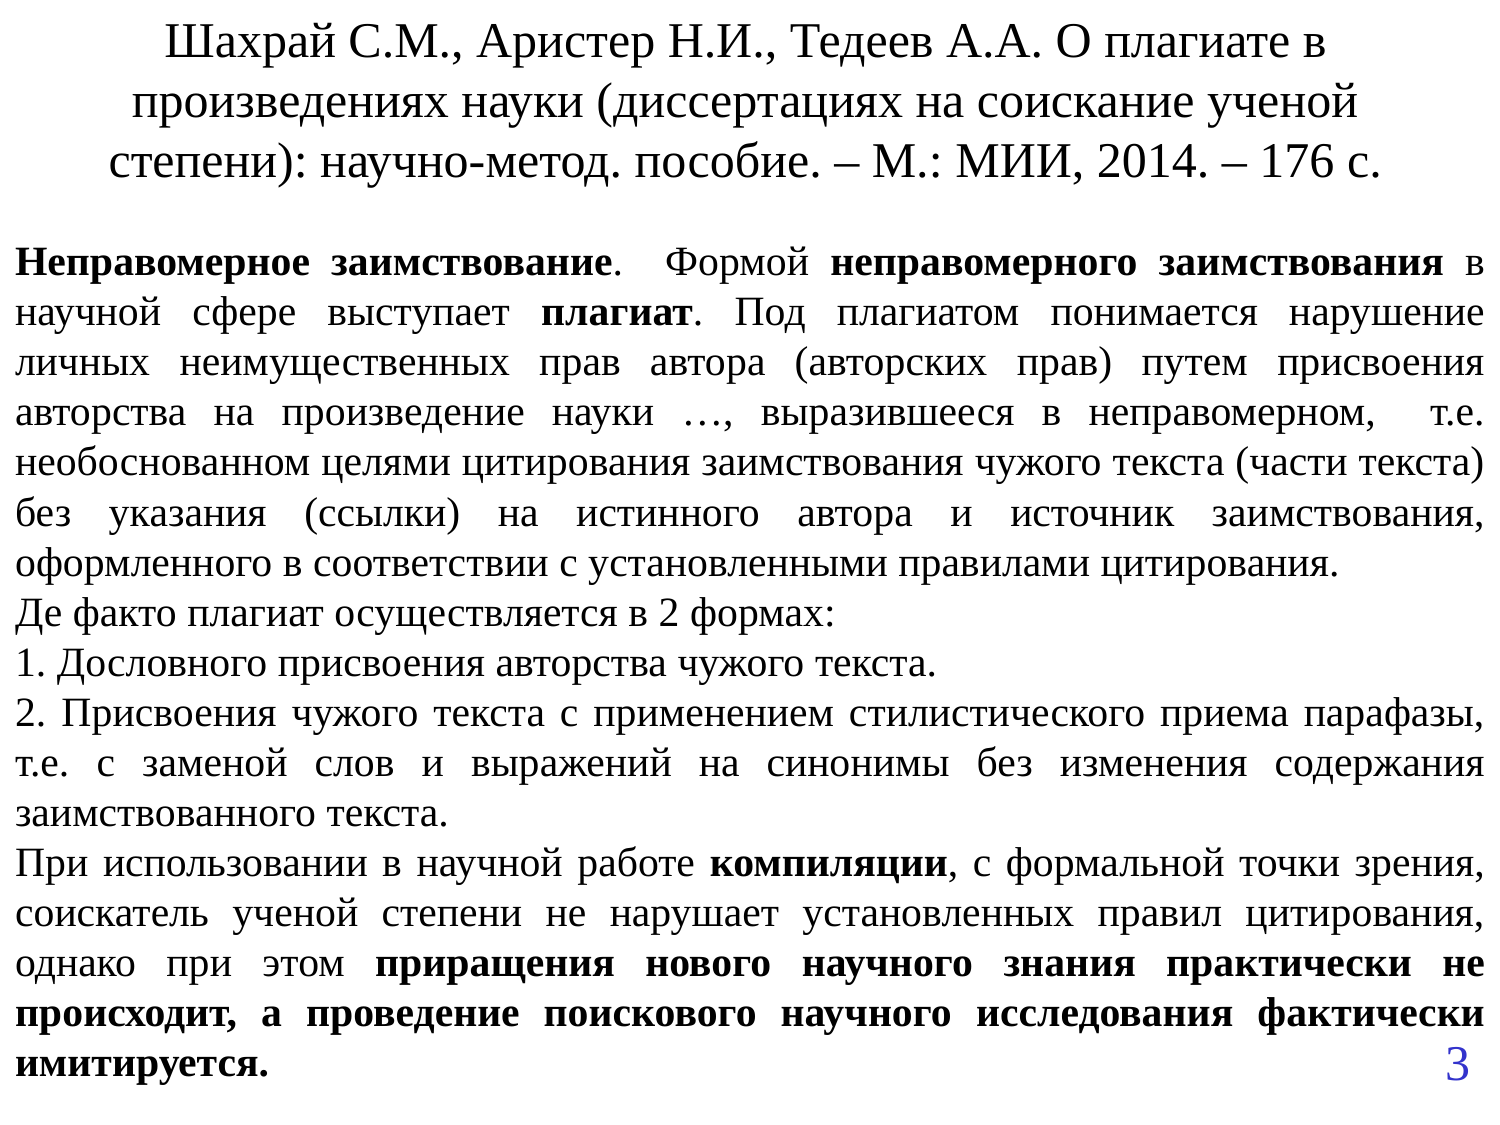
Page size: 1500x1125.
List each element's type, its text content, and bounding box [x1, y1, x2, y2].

title Шахрай С.М., Аристер Н.И., Тедеев А.А. О плагиате в произведениях науки (диссертациях на соискание ученой степени): научно-метод. пособие. – М.: МИИ, 2014. – 176 с. [70, 0, 1421, 188]
text_box Неправомерное заимствование. Формой неправомерного заимствования в научной сфере выступает плагиат. Под плагиатом понимается нарушение личных неимущественных прав автора (авторских прав) путем присвоения авторства на произведение науки …, выразившееся в неправомерном, т.е. необоснованном целями цитирования заимствования чужого текста (части текста) без указания (ссылки) на истинного автора и источник заимствования, оформленного в соответствии с установленными правилами цитирования. Де факто плагиат осуществляется в 2 формах: Дословного присвоения авторства чужого текста. Присвоения чужого текста с применением стилистического приема парафазы, т.е. с заменой слов и выражений на синонимы без изменения содержания заимствованного текста. При использовании в научной работе компиляции, с формальной точки зрения, соискатель ученой степени не нарушает установленных правил цитирования, однако при этом приращения нового научного знания практически не происходит, а проведение поискового научного исследования фактически имитируется. [0, 226, 1500, 1092]
